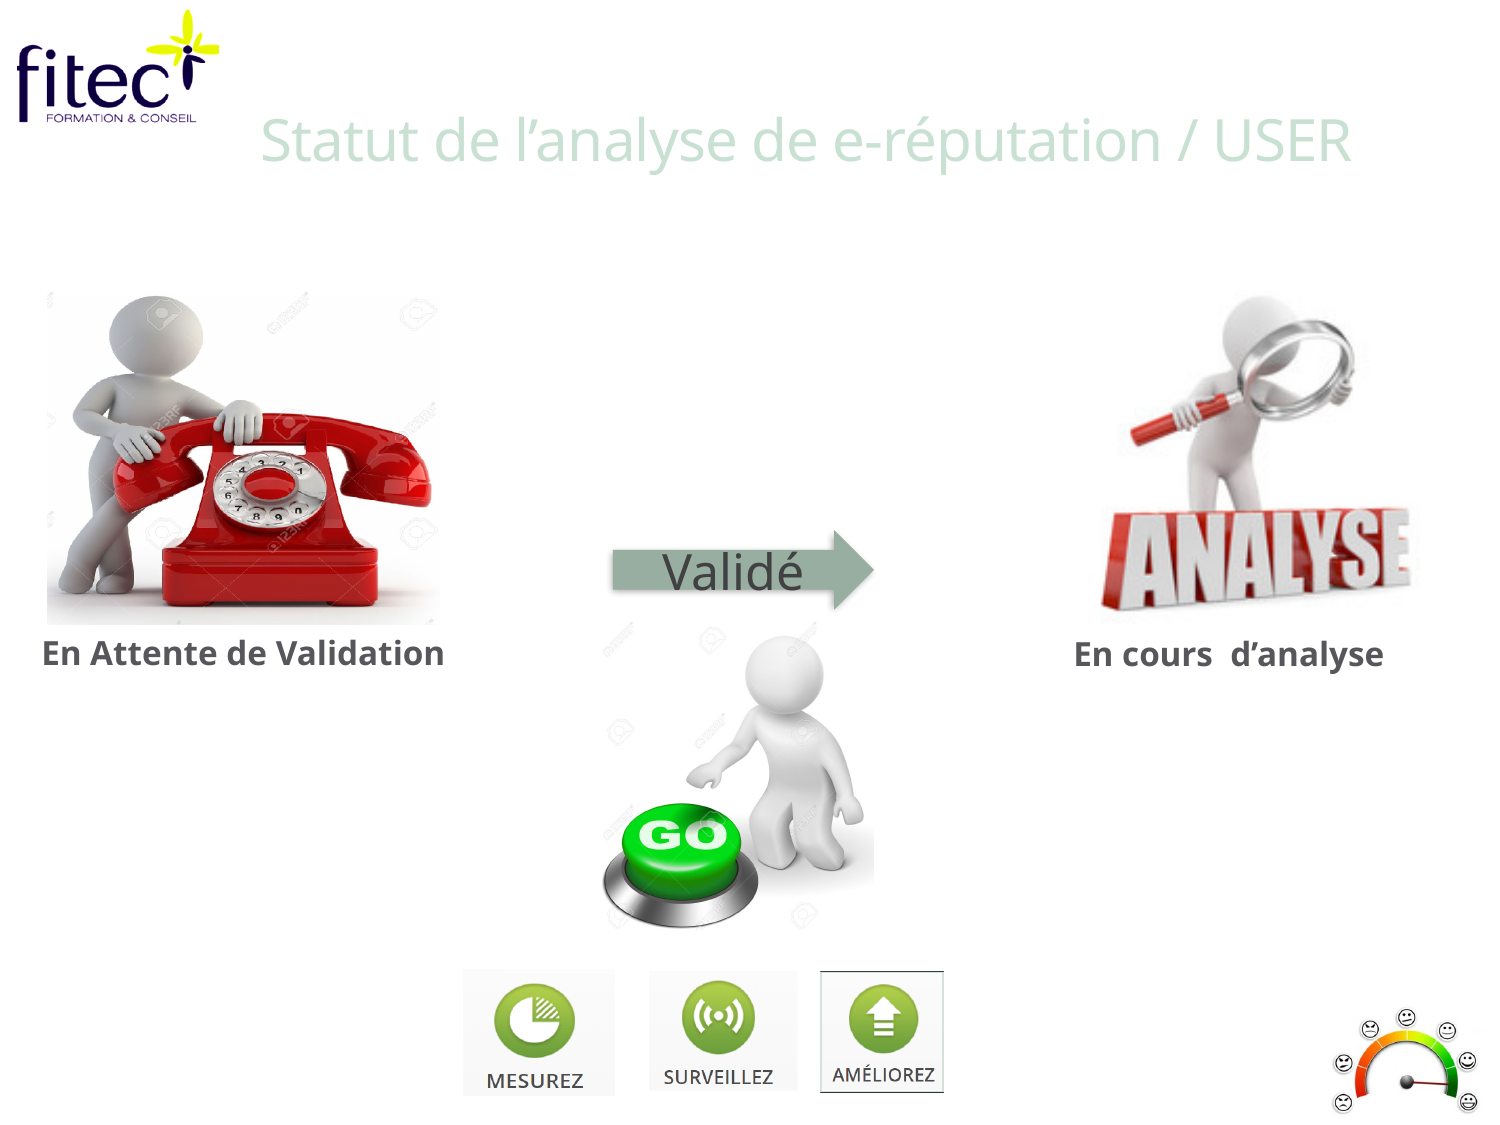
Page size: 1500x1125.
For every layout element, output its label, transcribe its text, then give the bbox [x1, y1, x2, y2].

text_box Validé [612, 529, 875, 611]
text_box [361, 935, 1087, 1112]
text_box En Attente de Validation [26, 624, 461, 679]
picture [821, 972, 943, 1092]
picture [463, 969, 616, 1096]
text_box En cours d’analyse [1058, 625, 1409, 681]
picture [46, 291, 440, 625]
picture [648, 971, 798, 1092]
picture [1085, 290, 1420, 625]
picture [17, 0, 219, 162]
picture [594, 622, 875, 931]
text_box Statut de l’analyse de e-réputation / USER [245, 96, 1369, 241]
picture [1319, 1005, 1495, 1123]
